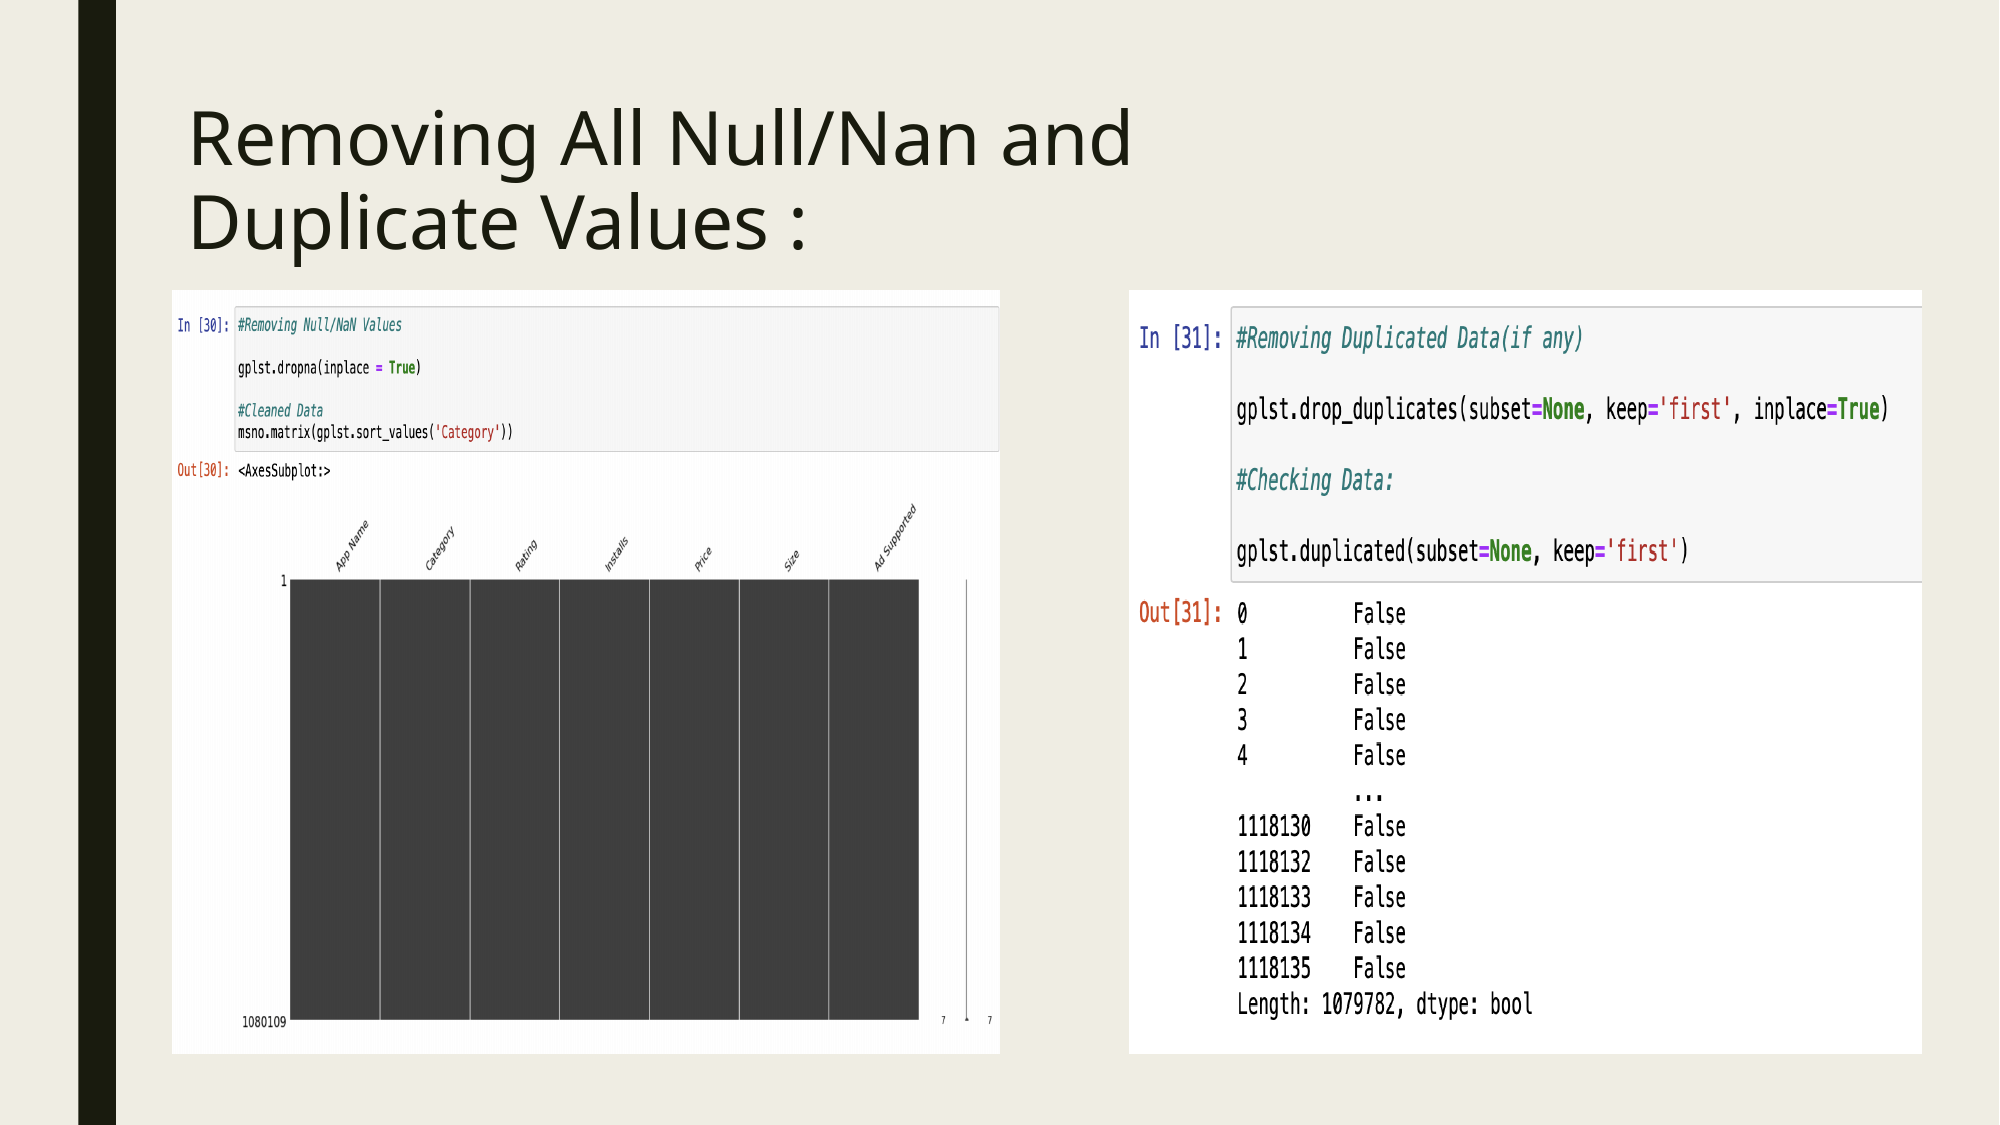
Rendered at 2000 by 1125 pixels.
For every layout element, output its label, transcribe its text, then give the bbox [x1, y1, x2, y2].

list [172, 290, 1000, 1055]
picture [1129, 290, 1922, 1055]
list Removing All Null/Nan and Duplicate Values : [172, 90, 1390, 251]
